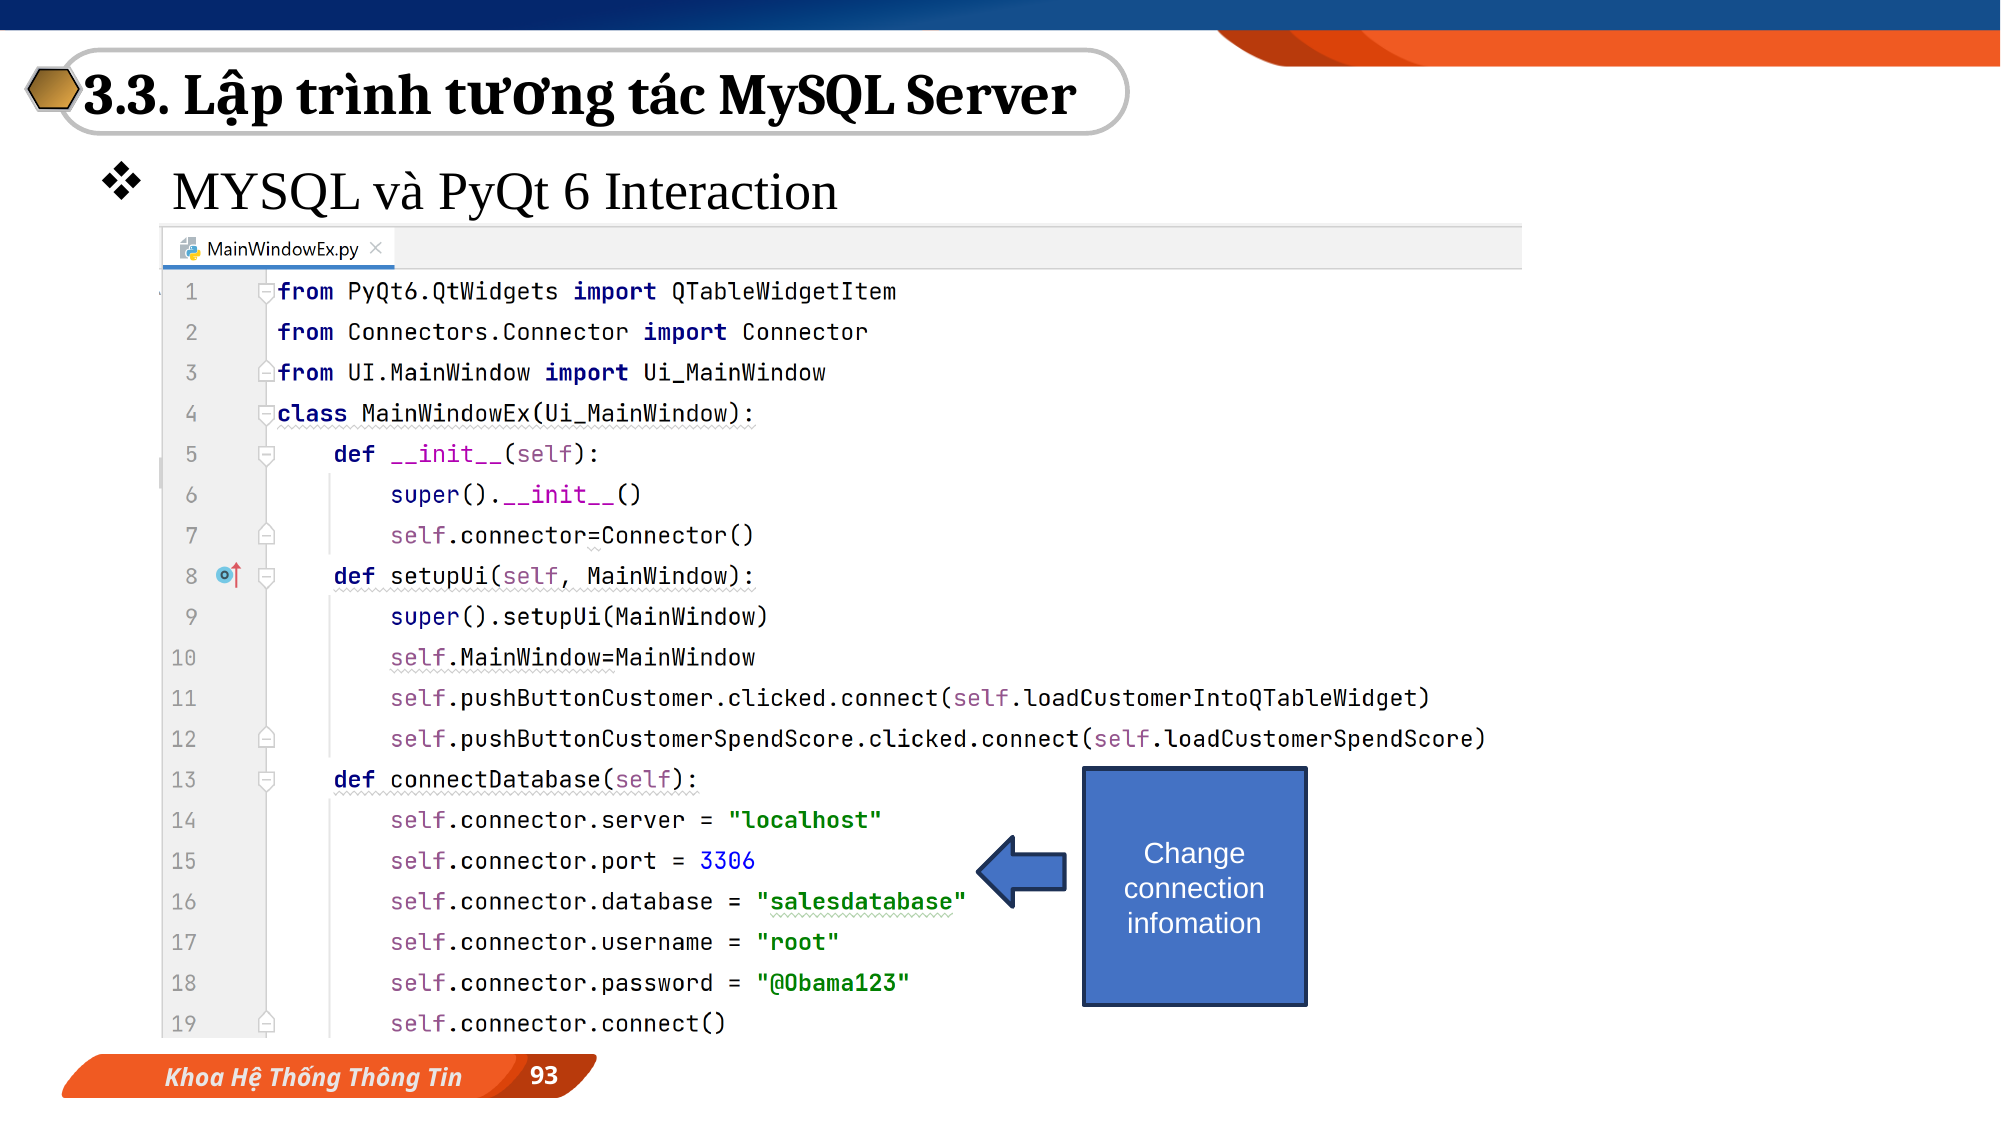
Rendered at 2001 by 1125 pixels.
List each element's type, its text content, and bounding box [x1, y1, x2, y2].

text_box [24, 49, 1128, 134]
picture [34, 223, 1522, 1125]
text_box MYSQL và PyQt 6 Interaction [82, 147, 1166, 228]
picture [0, 0, 2001, 71]
footer Khoa Hệ Thống Thông Tin [119, 1054, 508, 1098]
slide_number 93 [508, 1046, 574, 1106]
